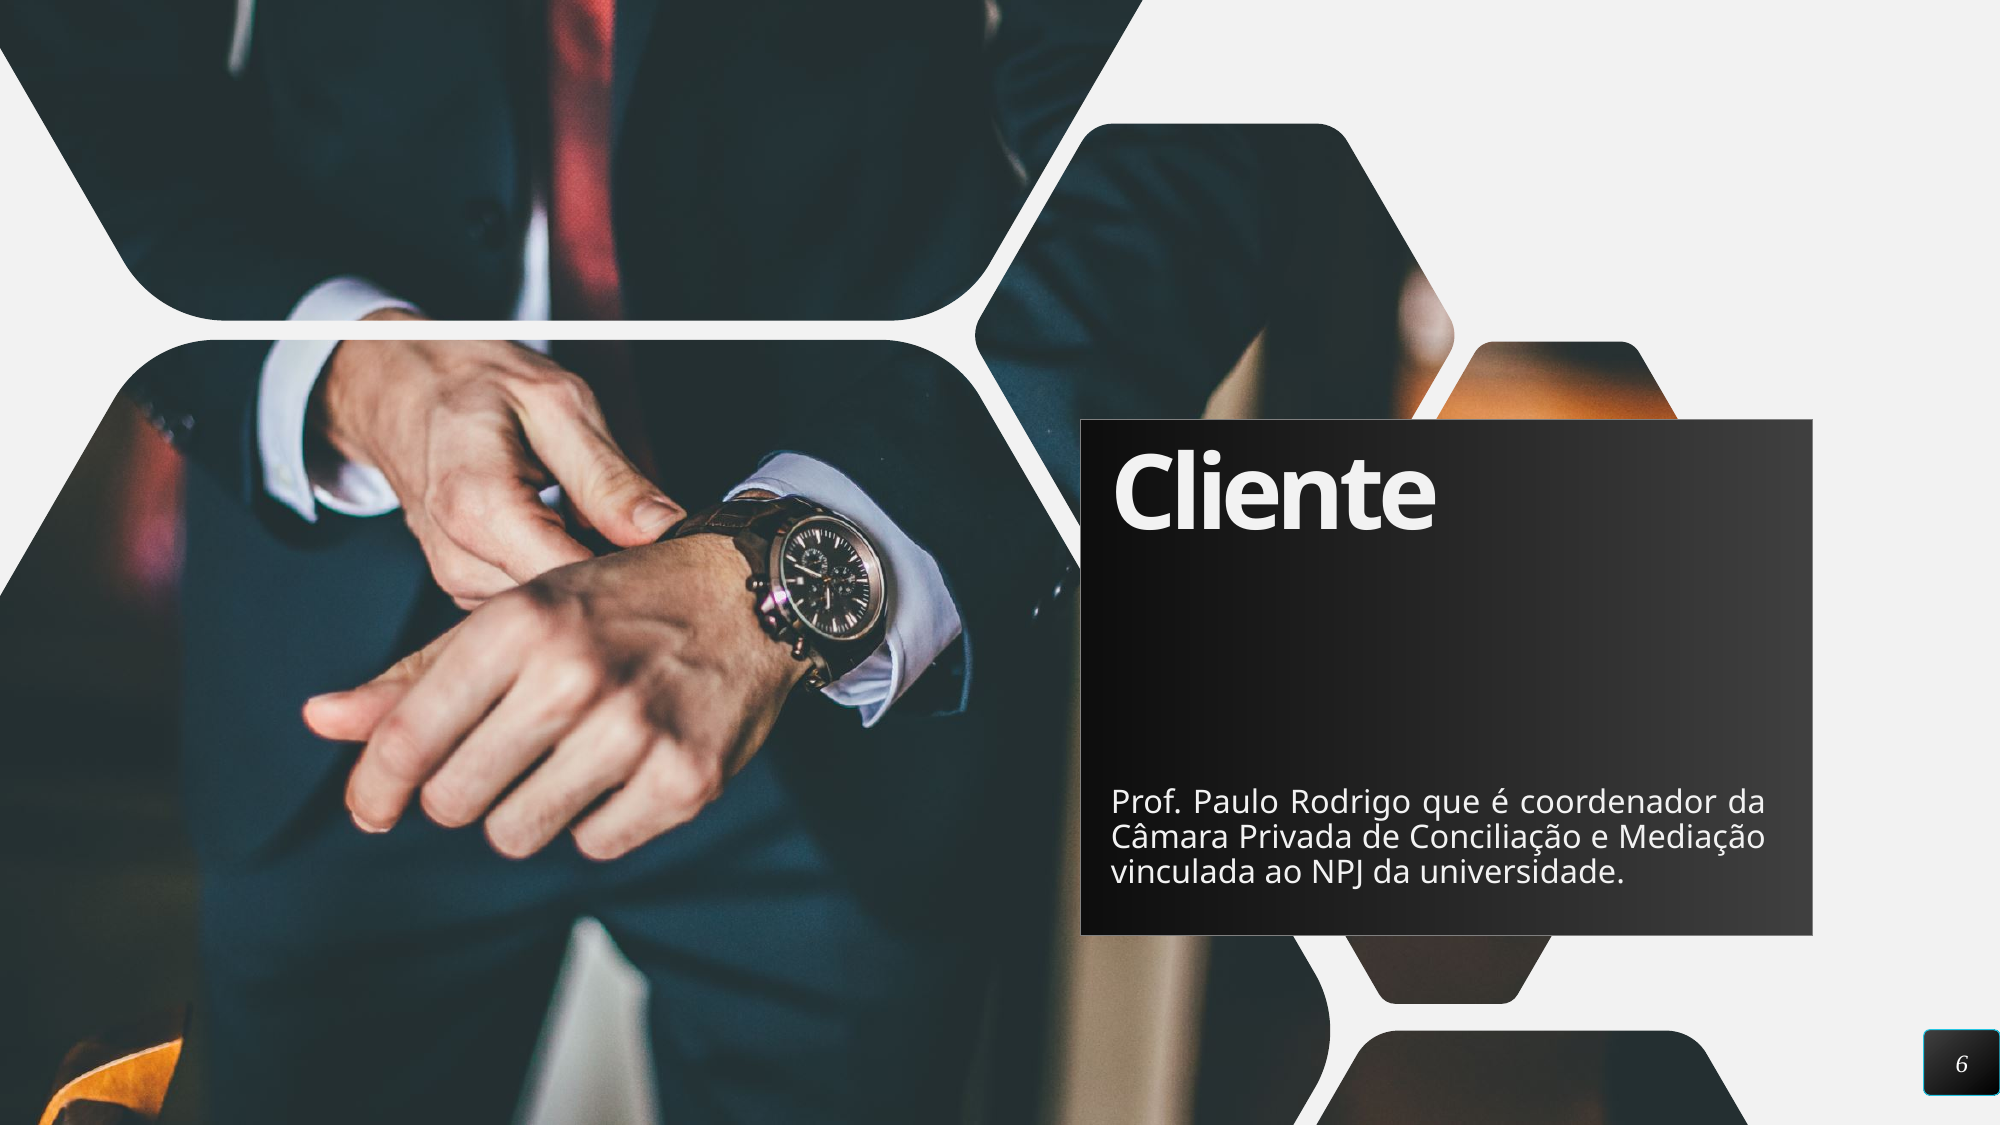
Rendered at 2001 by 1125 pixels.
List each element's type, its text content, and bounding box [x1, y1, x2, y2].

subtitle Prof. Paulo Rodrigo que é coordenador da Câmara Privada de Conciliação e Mediação vinculada ao NPJ da universidade. [1748, 785, 1767, 908]
slide_number 6 [1923, 1029, 2000, 1096]
picture [0, 0, 1748, 1125]
title Cliente [1748, 419, 1813, 936]
